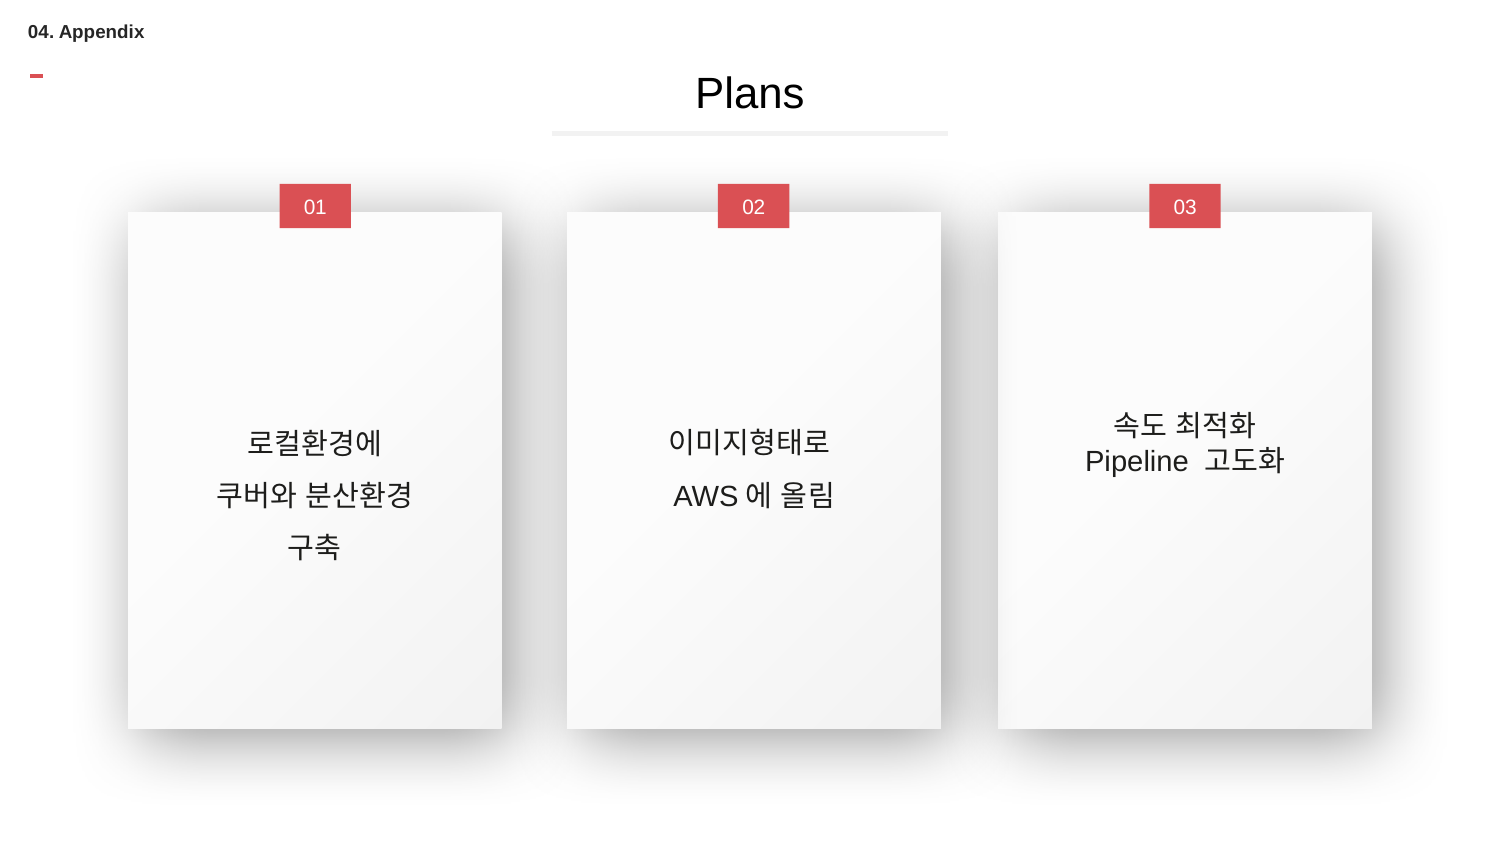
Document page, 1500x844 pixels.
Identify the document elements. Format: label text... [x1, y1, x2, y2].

title 04. Appendix [27, 10, 411, 51]
text_box 이미지형태로 AWS에 올림 [567, 212, 941, 729]
text_box 속도 최적화 Pipeline 고도화 [998, 212, 1372, 729]
text_box 01 [279, 183, 351, 229]
text_box 03 [1149, 183, 1221, 229]
text_box 02 [717, 183, 790, 229]
text_box 로컬환경에 쿠버와 분산환경 구축 [128, 212, 502, 729]
text_box Plans [199, 69, 1300, 113]
